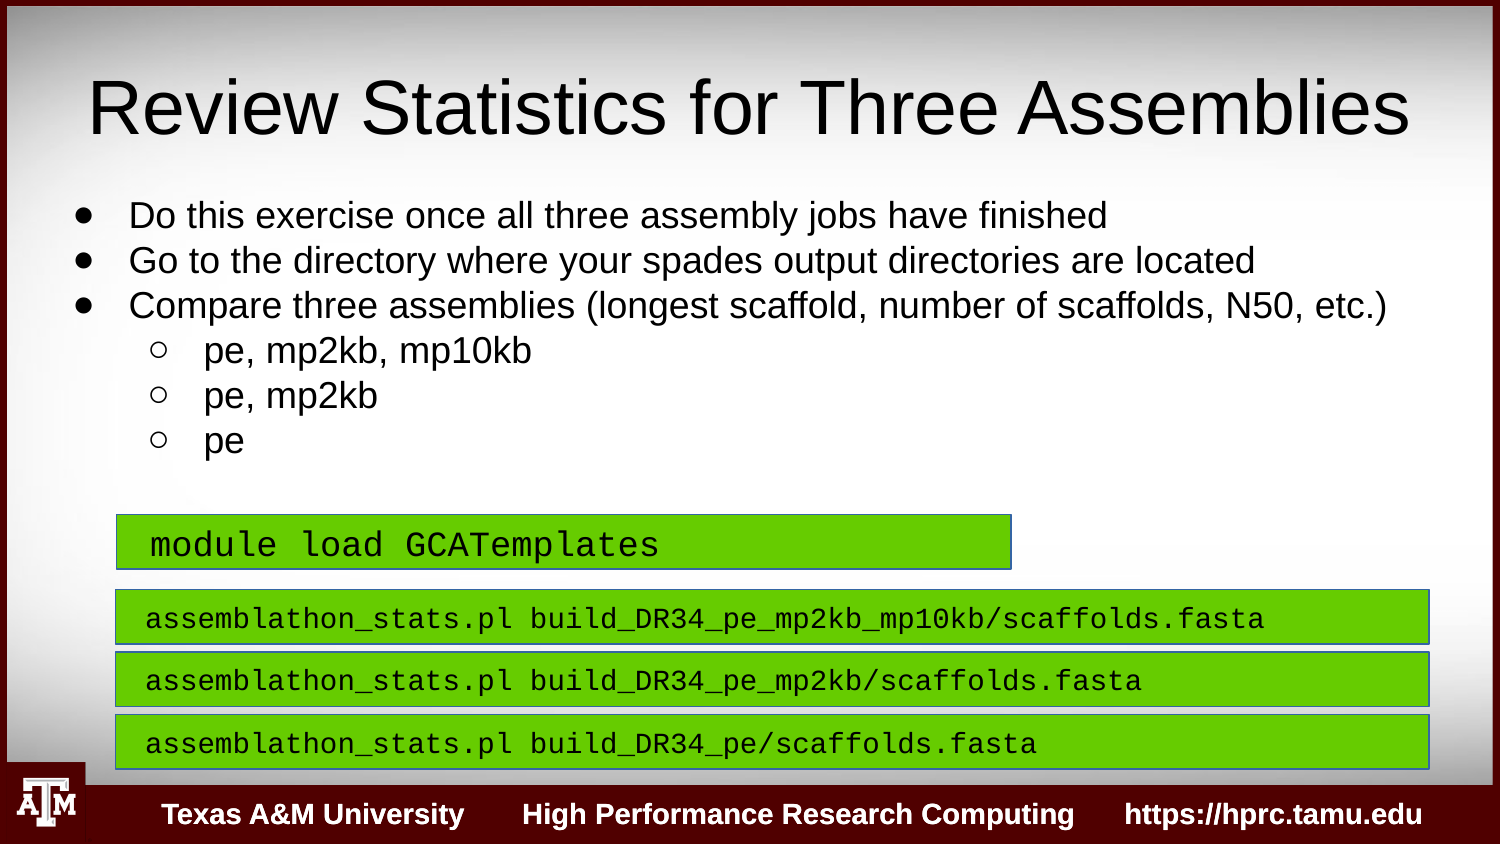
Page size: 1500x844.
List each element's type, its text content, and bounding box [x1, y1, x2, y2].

text_box Do this exercise once all three assembly jobs have finished Go to the directory where your spades output directories are located Compare three assemblies (longest scaffold, number of scaffolds, N50, etc.) pe, mp2kb, mp10kb pe, mp2kb pe [41, 184, 1476, 749]
picture [0, 6, 1493, 844]
text_box Review Statistics for Three Assemblies [74, 30, 1425, 178]
text_box module load GCATemplates [116, 514, 1011, 569]
text_box assemblathon_stats.pl build_DR34_pe/scaffolds.fasta [115, 714, 1430, 769]
text_box assemblathon_stats.pl build_DR34_pe_mp2kb_mp10kb/scaffolds.fasta [115, 589, 1430, 644]
text_box assemblathon_stats.pl build_DR34_pe_mp2kb/scaffolds.fasta [115, 651, 1430, 707]
